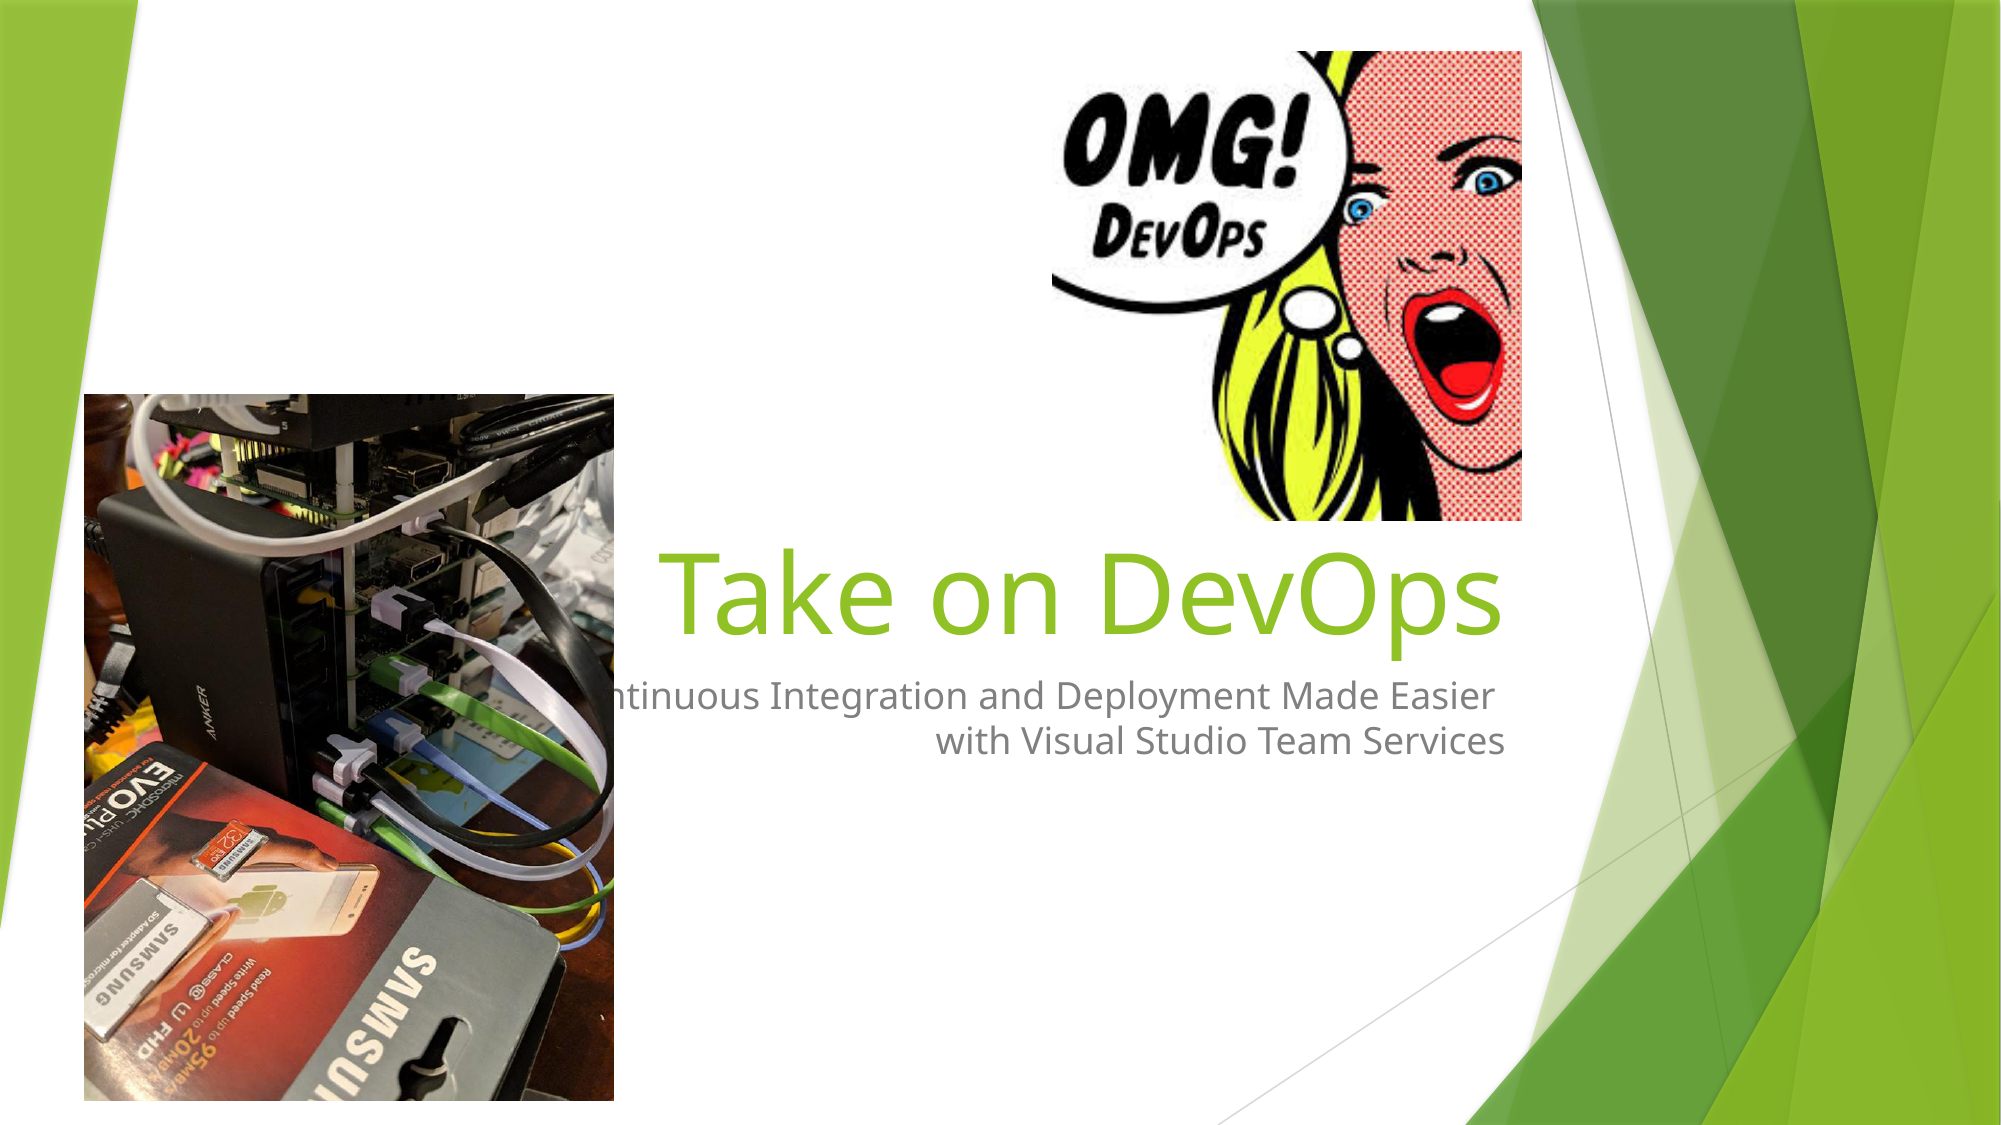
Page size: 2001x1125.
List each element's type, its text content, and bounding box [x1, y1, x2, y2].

title Take on DevOps [616, 394, 1522, 664]
picture [83, 393, 615, 1102]
picture [1052, 50, 1522, 521]
subtitle Continuous Integration and Deployment Made Easier with Visual Studio Team Services [620, 664, 1522, 845]
